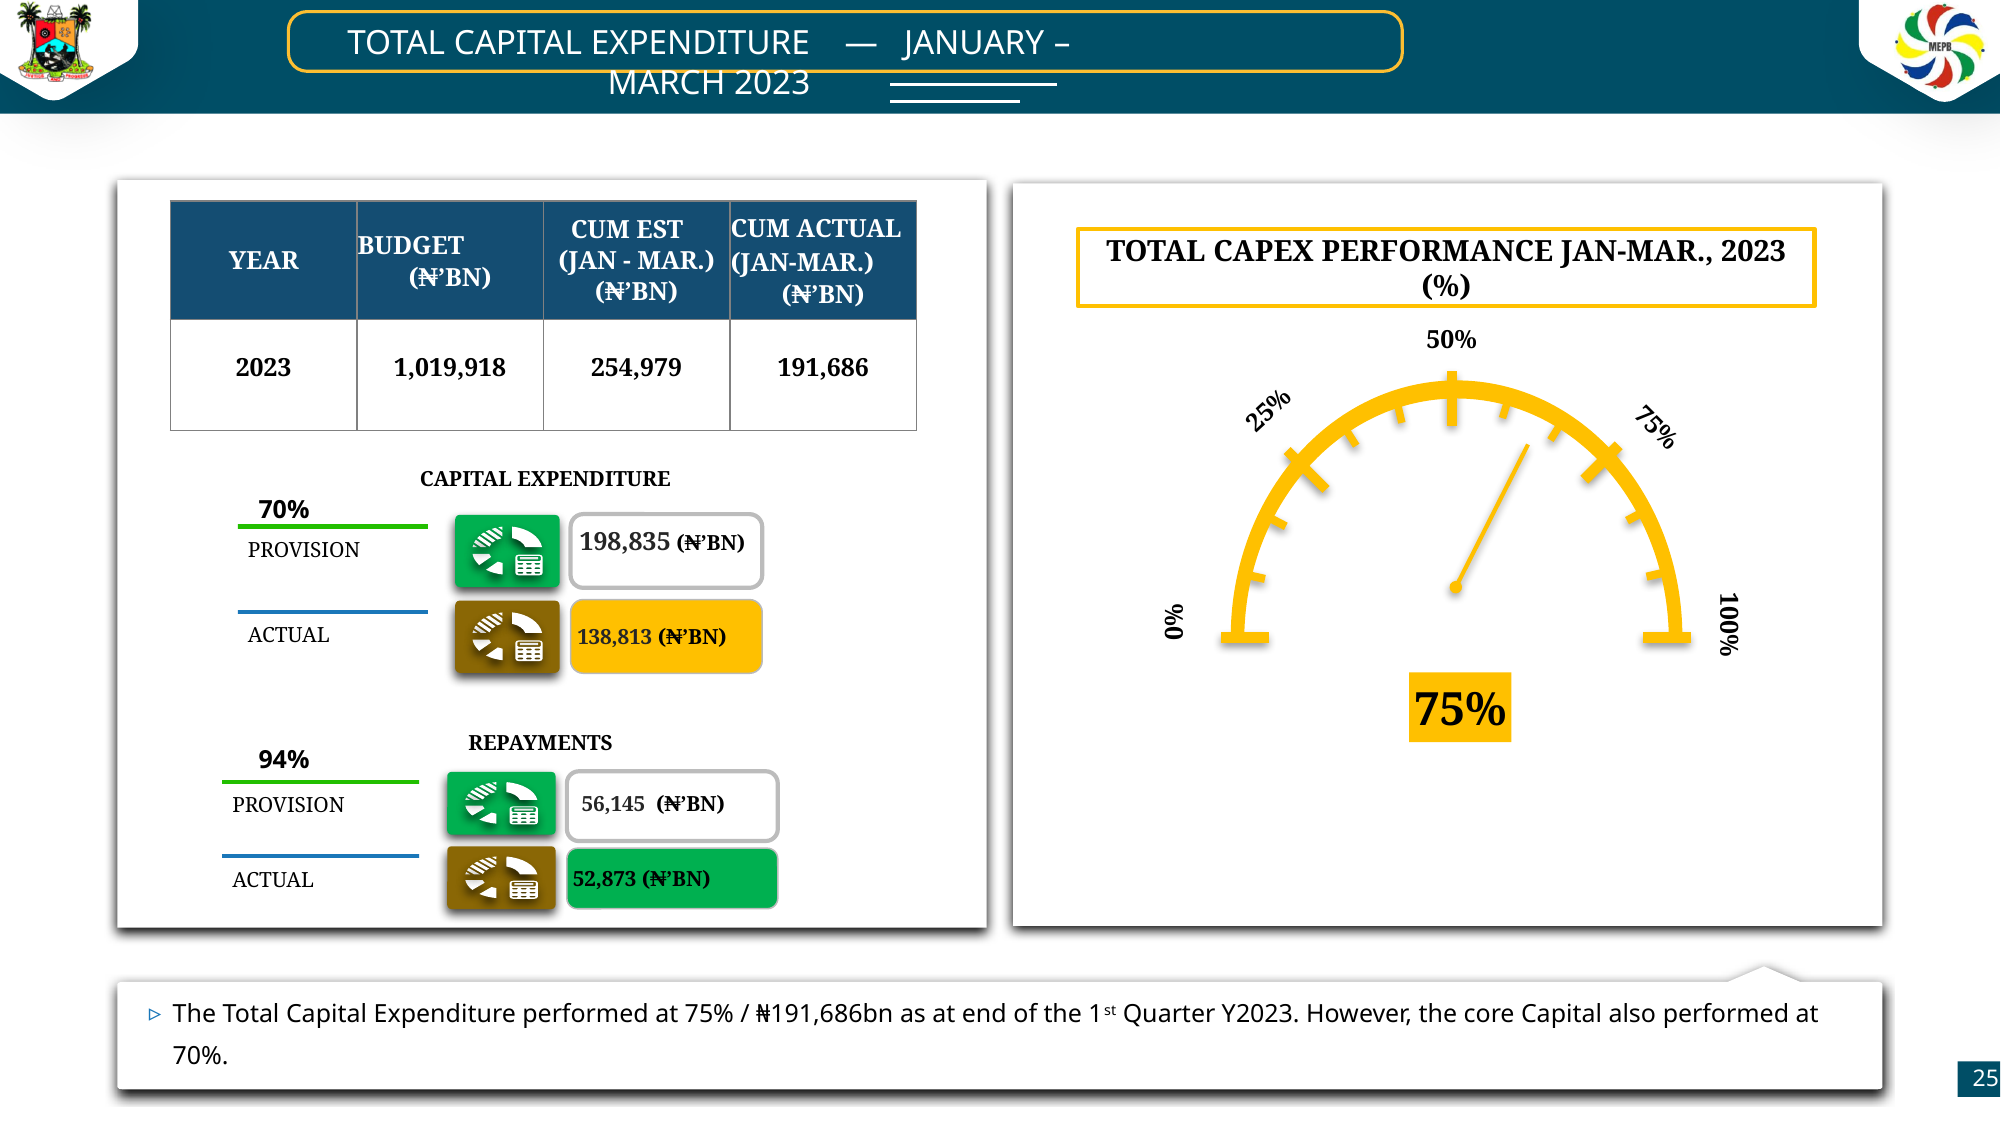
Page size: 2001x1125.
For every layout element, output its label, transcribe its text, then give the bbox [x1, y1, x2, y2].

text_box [117, 180, 1883, 928]
text_box The Total Capital Expenditure performed at 75% / ₦191,686bn as at end of the 1st Quarter Y2023. However, the core Capital also performed at 70%. [117, 966, 1883, 1090]
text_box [0, 0, 2000, 114]
slide_number 25 [1957, 1061, 2000, 1097]
